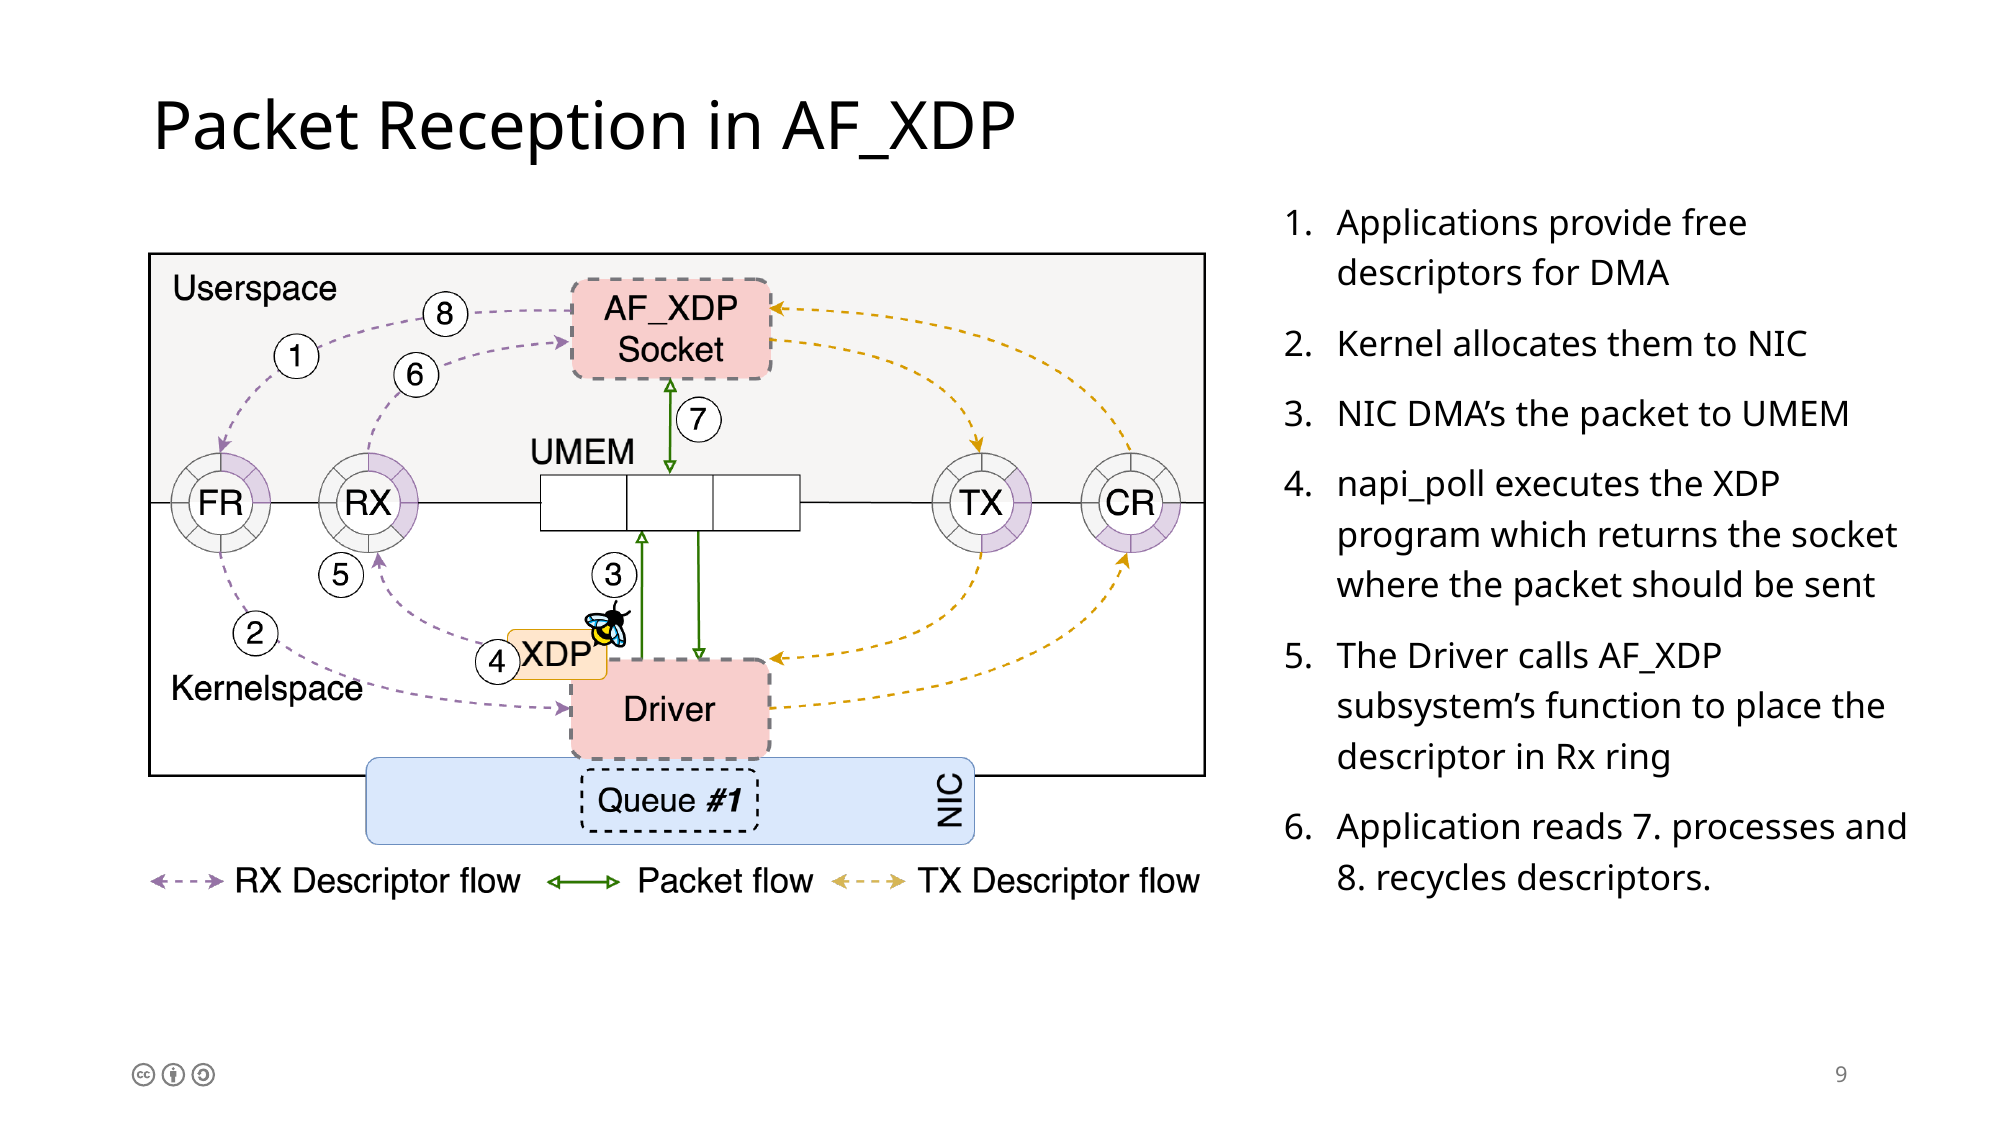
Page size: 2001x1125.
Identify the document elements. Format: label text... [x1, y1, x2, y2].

list Applications provide free descriptors for DMA Kernel allocates them to NIC NIC DMA’s the packet to UMEM napi_poll executes the XDP program which returns the socket where the packet should be sent The Driver calls AF_XDP subsystem’s function to place the descriptor in Rx ring Application reads 7. processes and 8. recycles descriptors. [1268, 184, 1926, 946]
title Packet Reception in AF_XDP [137, 59, 1863, 171]
slide_number 9 [1412, 1042, 1863, 1103]
picture [138, 250, 1218, 912]
